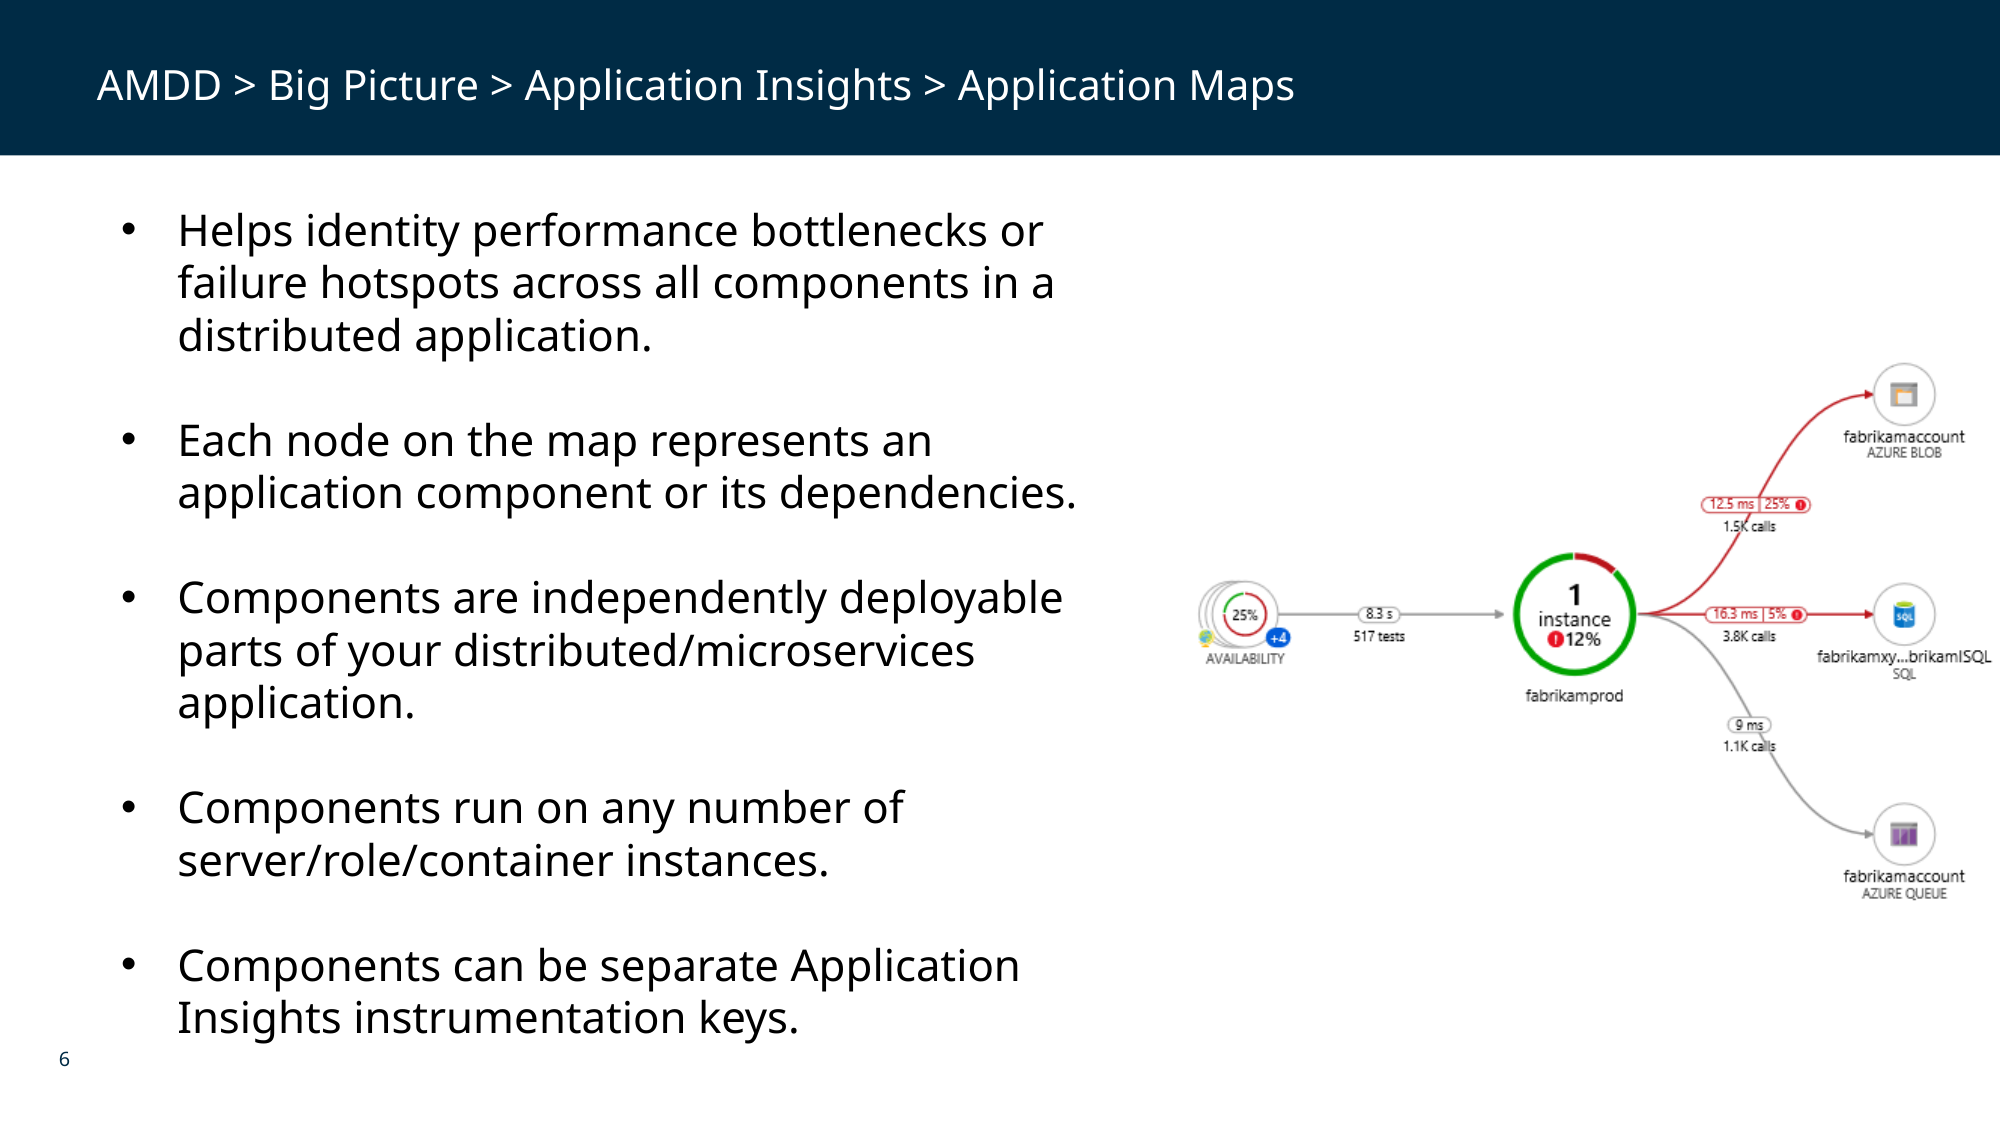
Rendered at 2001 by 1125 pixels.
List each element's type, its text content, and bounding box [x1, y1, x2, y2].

text_box Helps identity performance bottlenecks or failure hotspots across all components in a distributed application. Each node on the map represents an application component or its dependencies. Components are independently deployable parts of your distributed/microservices application. Components run on any number of server/role/container instances. Components can be separate Application Insights instrumentation keys. [121, 202, 1098, 835]
picture [1180, 357, 2000, 932]
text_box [0, 0, 2000, 156]
